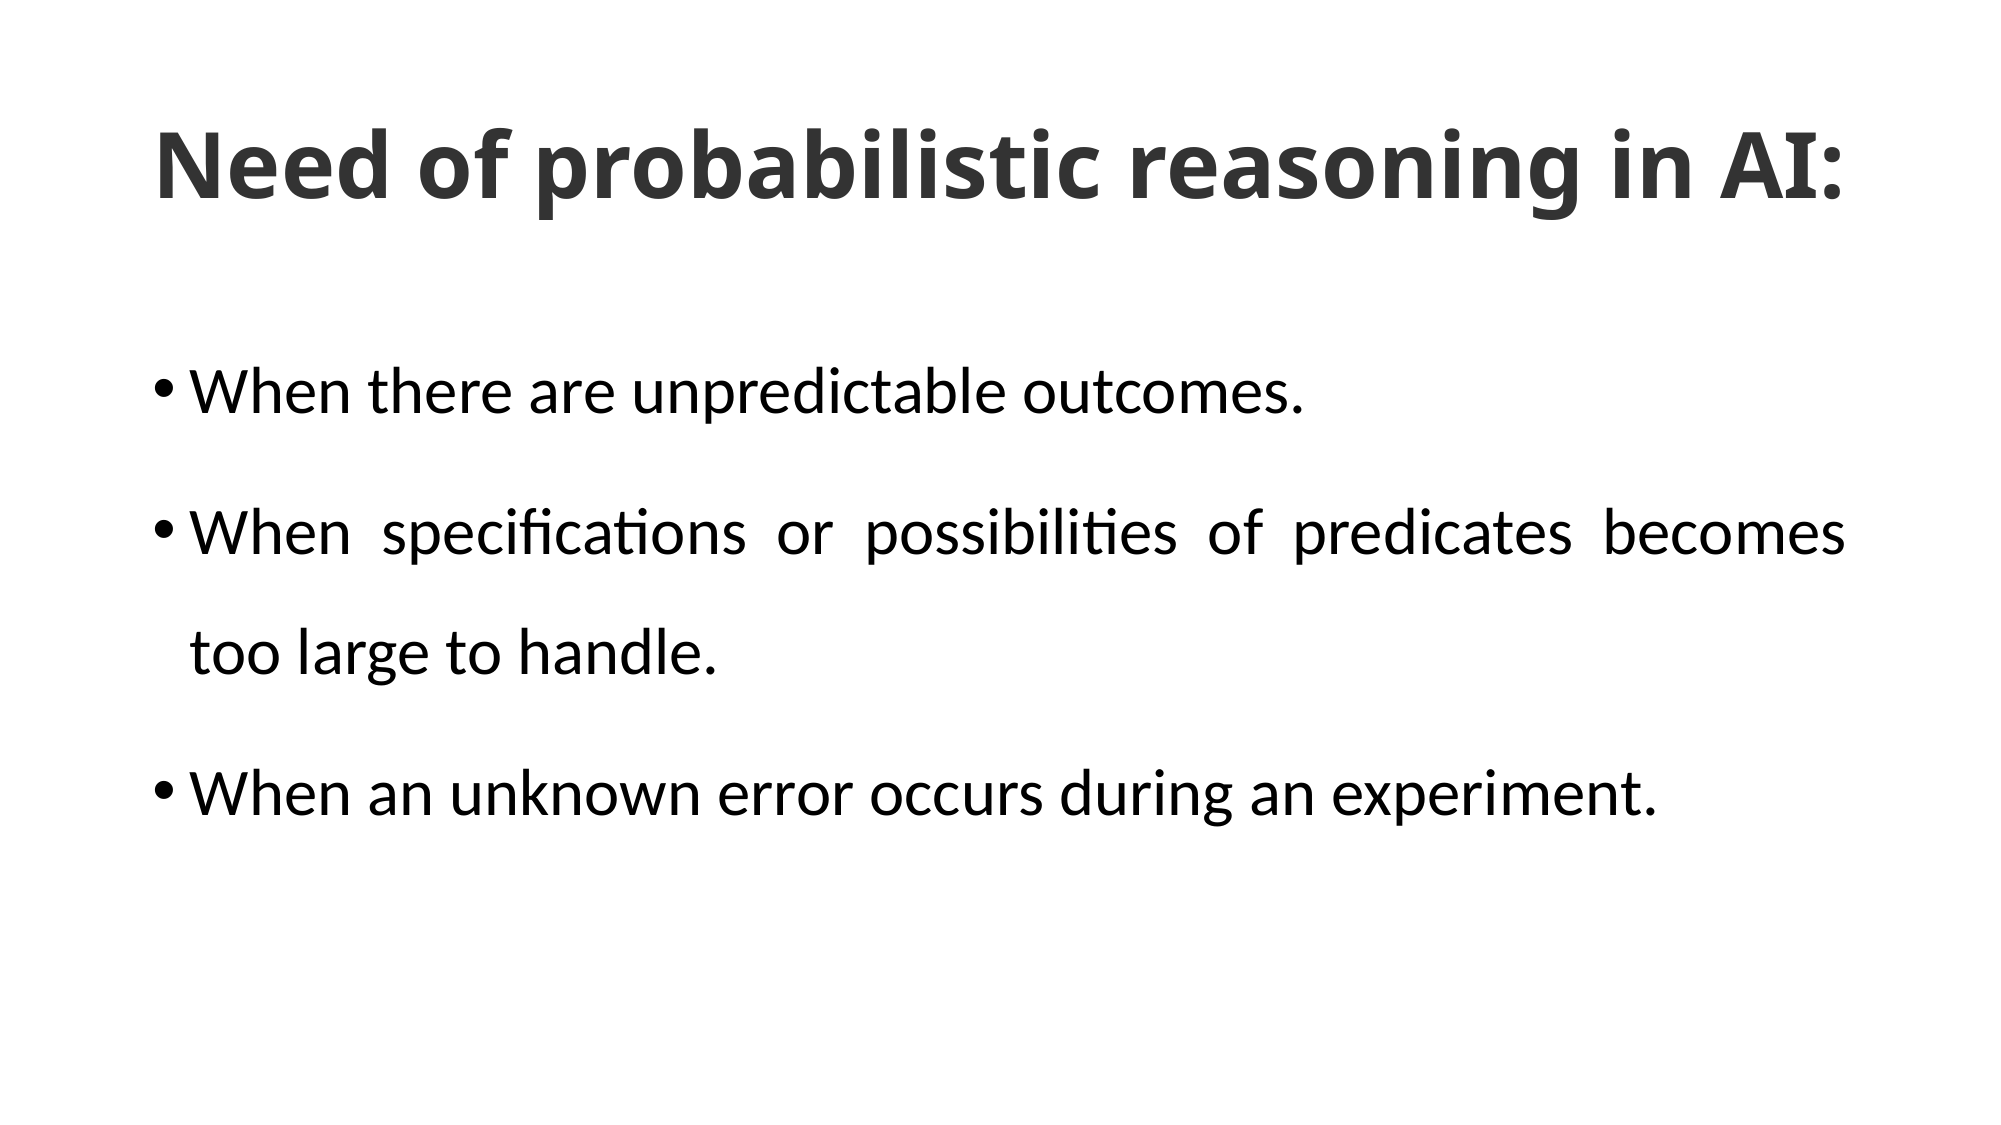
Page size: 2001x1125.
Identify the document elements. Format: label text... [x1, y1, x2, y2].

title Need of probabilistic reasoning in AI: [137, 59, 1863, 278]
list When there are unpredictable outcomes. When specifications or possibilities of predicates becomes too large to handle. When an unknown error occurs during an experiment. [137, 299, 1863, 1014]
